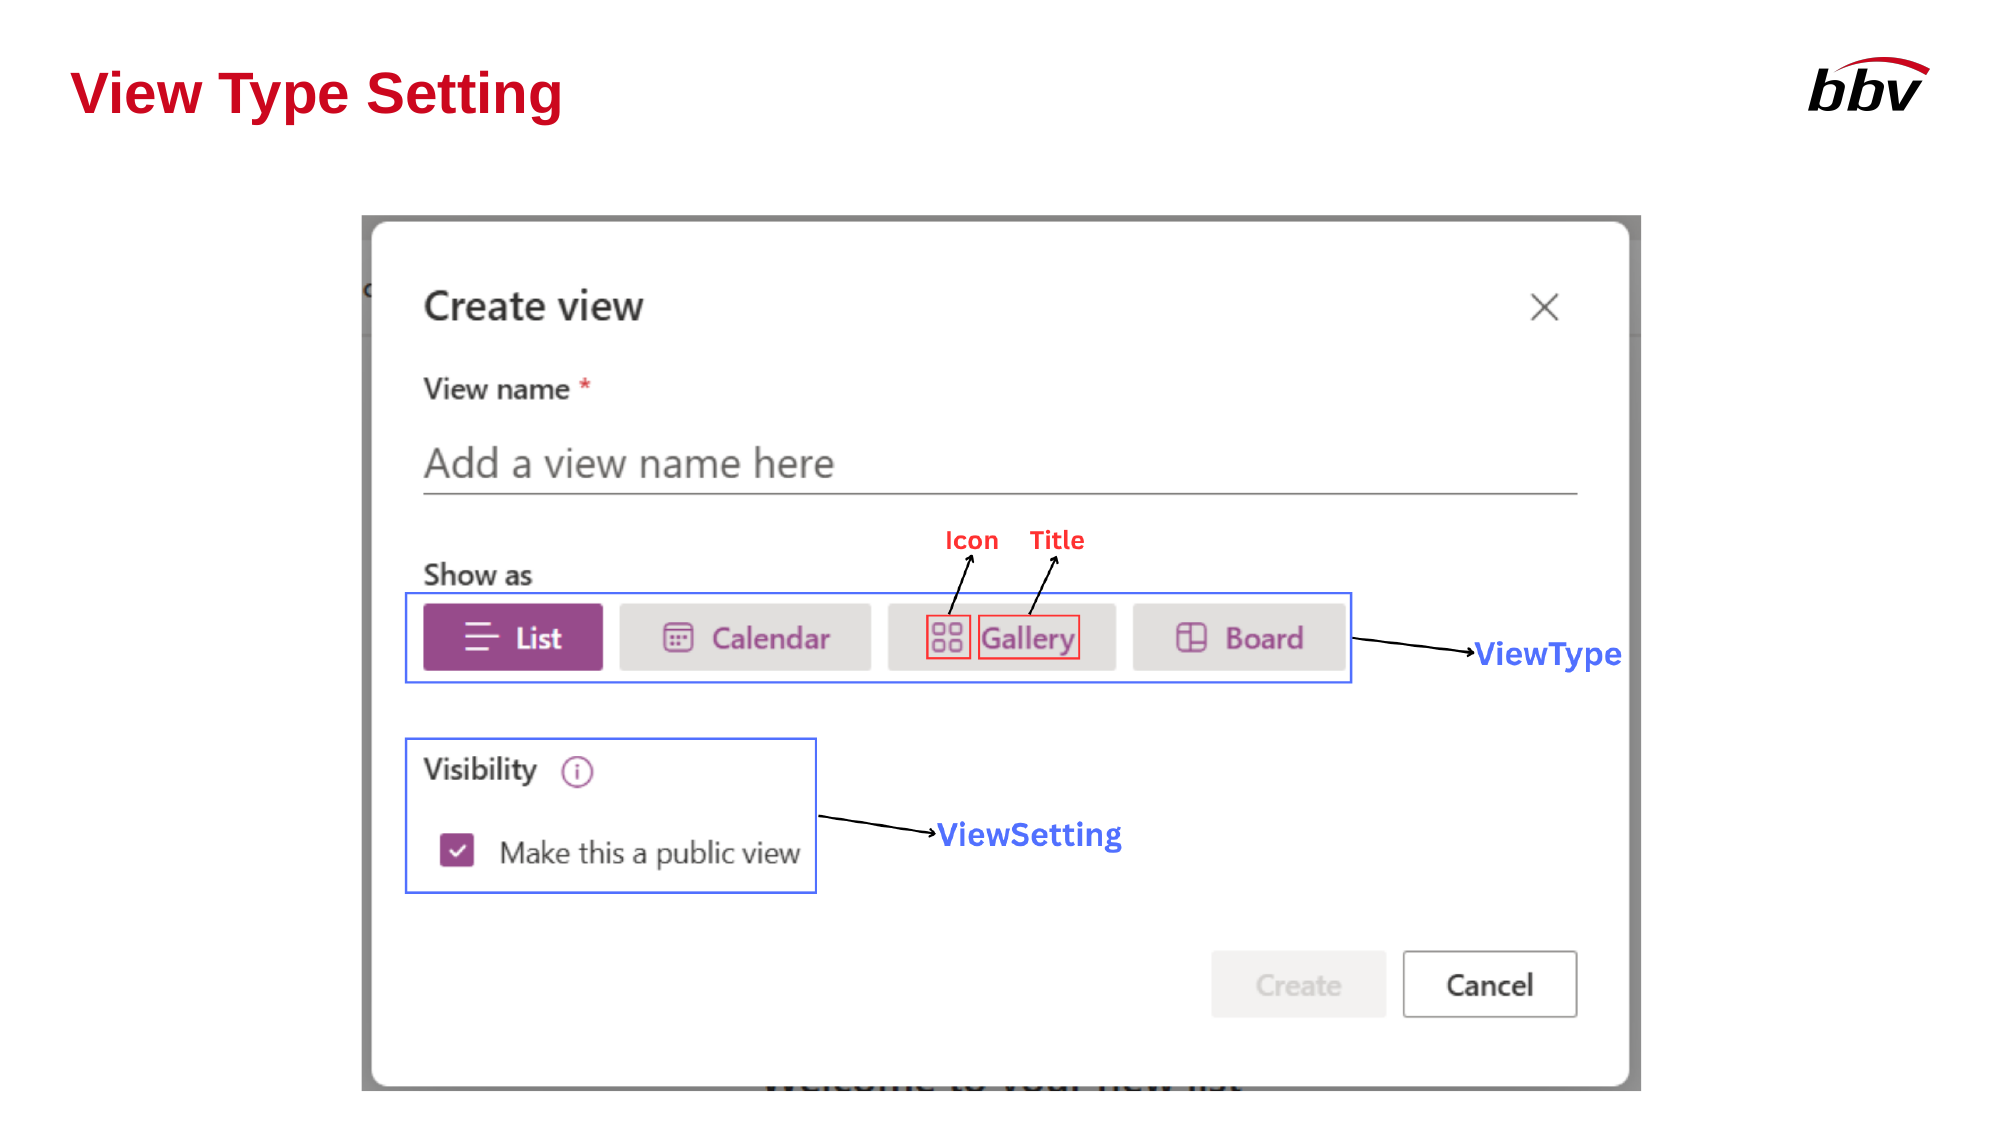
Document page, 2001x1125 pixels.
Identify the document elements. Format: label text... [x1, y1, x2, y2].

picture [1808, 57, 1930, 111]
picture [334, 179, 1664, 1125]
title View Type Setting [70, 0, 1666, 181]
